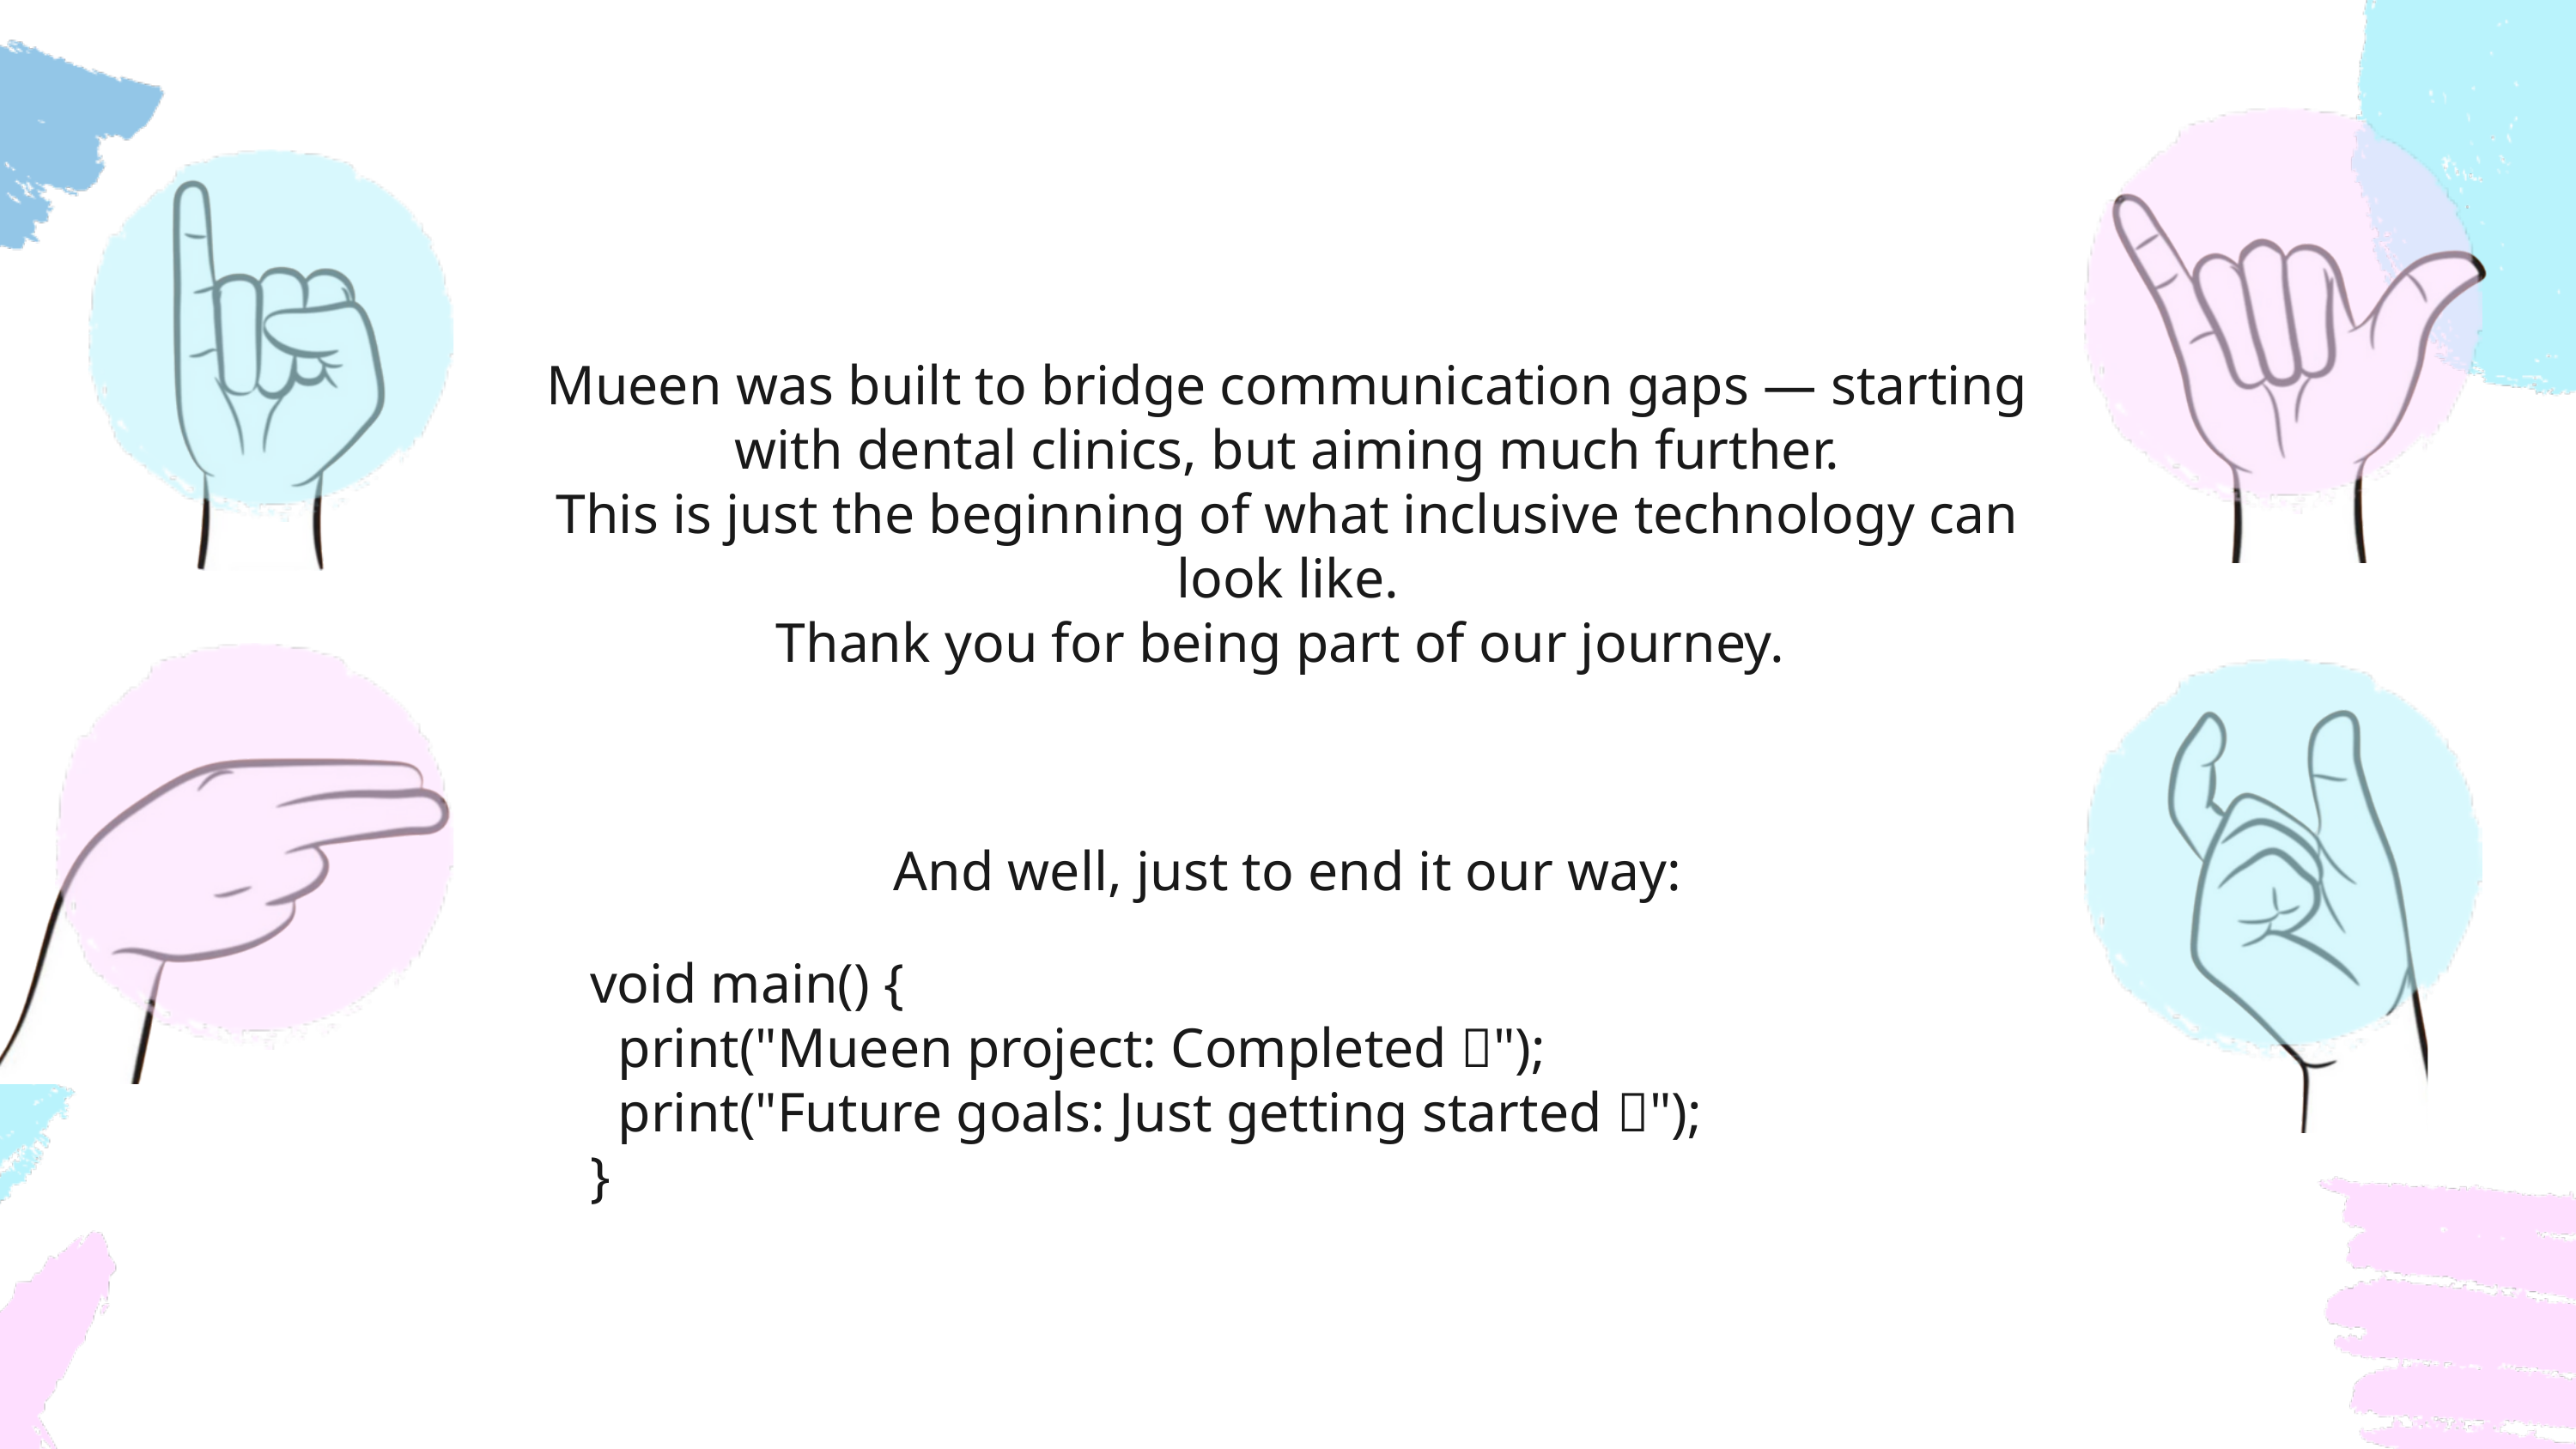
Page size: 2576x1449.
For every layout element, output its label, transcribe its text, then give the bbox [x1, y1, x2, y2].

text_box [0, 721, 452, 1084]
text_box [2083, 658, 2482, 1064]
text_box [88, 149, 454, 522]
text_box void main() { print("Mueen project: Completed ✅"); print("Future goals: Just getting started 🚀"); } [590, 949, 2084, 1272]
text_box Mueen was built to bridge communication gaps — starting with dental clinics, but aiming much further. This is just the beginning of what inclusive technology can look like. Thank you for being part of our journey. [541, 351, 2035, 738]
text_box And well, just to end it our way: [541, 836, 2035, 901]
text_box [2105, 142, 2498, 563]
text_box [55, 643, 454, 1050]
text_box [87, 130, 453, 571]
text_box [0, 0, 2576, 1449]
text_box [2083, 107, 2482, 514]
text_box [2138, 1064, 2428, 1133]
